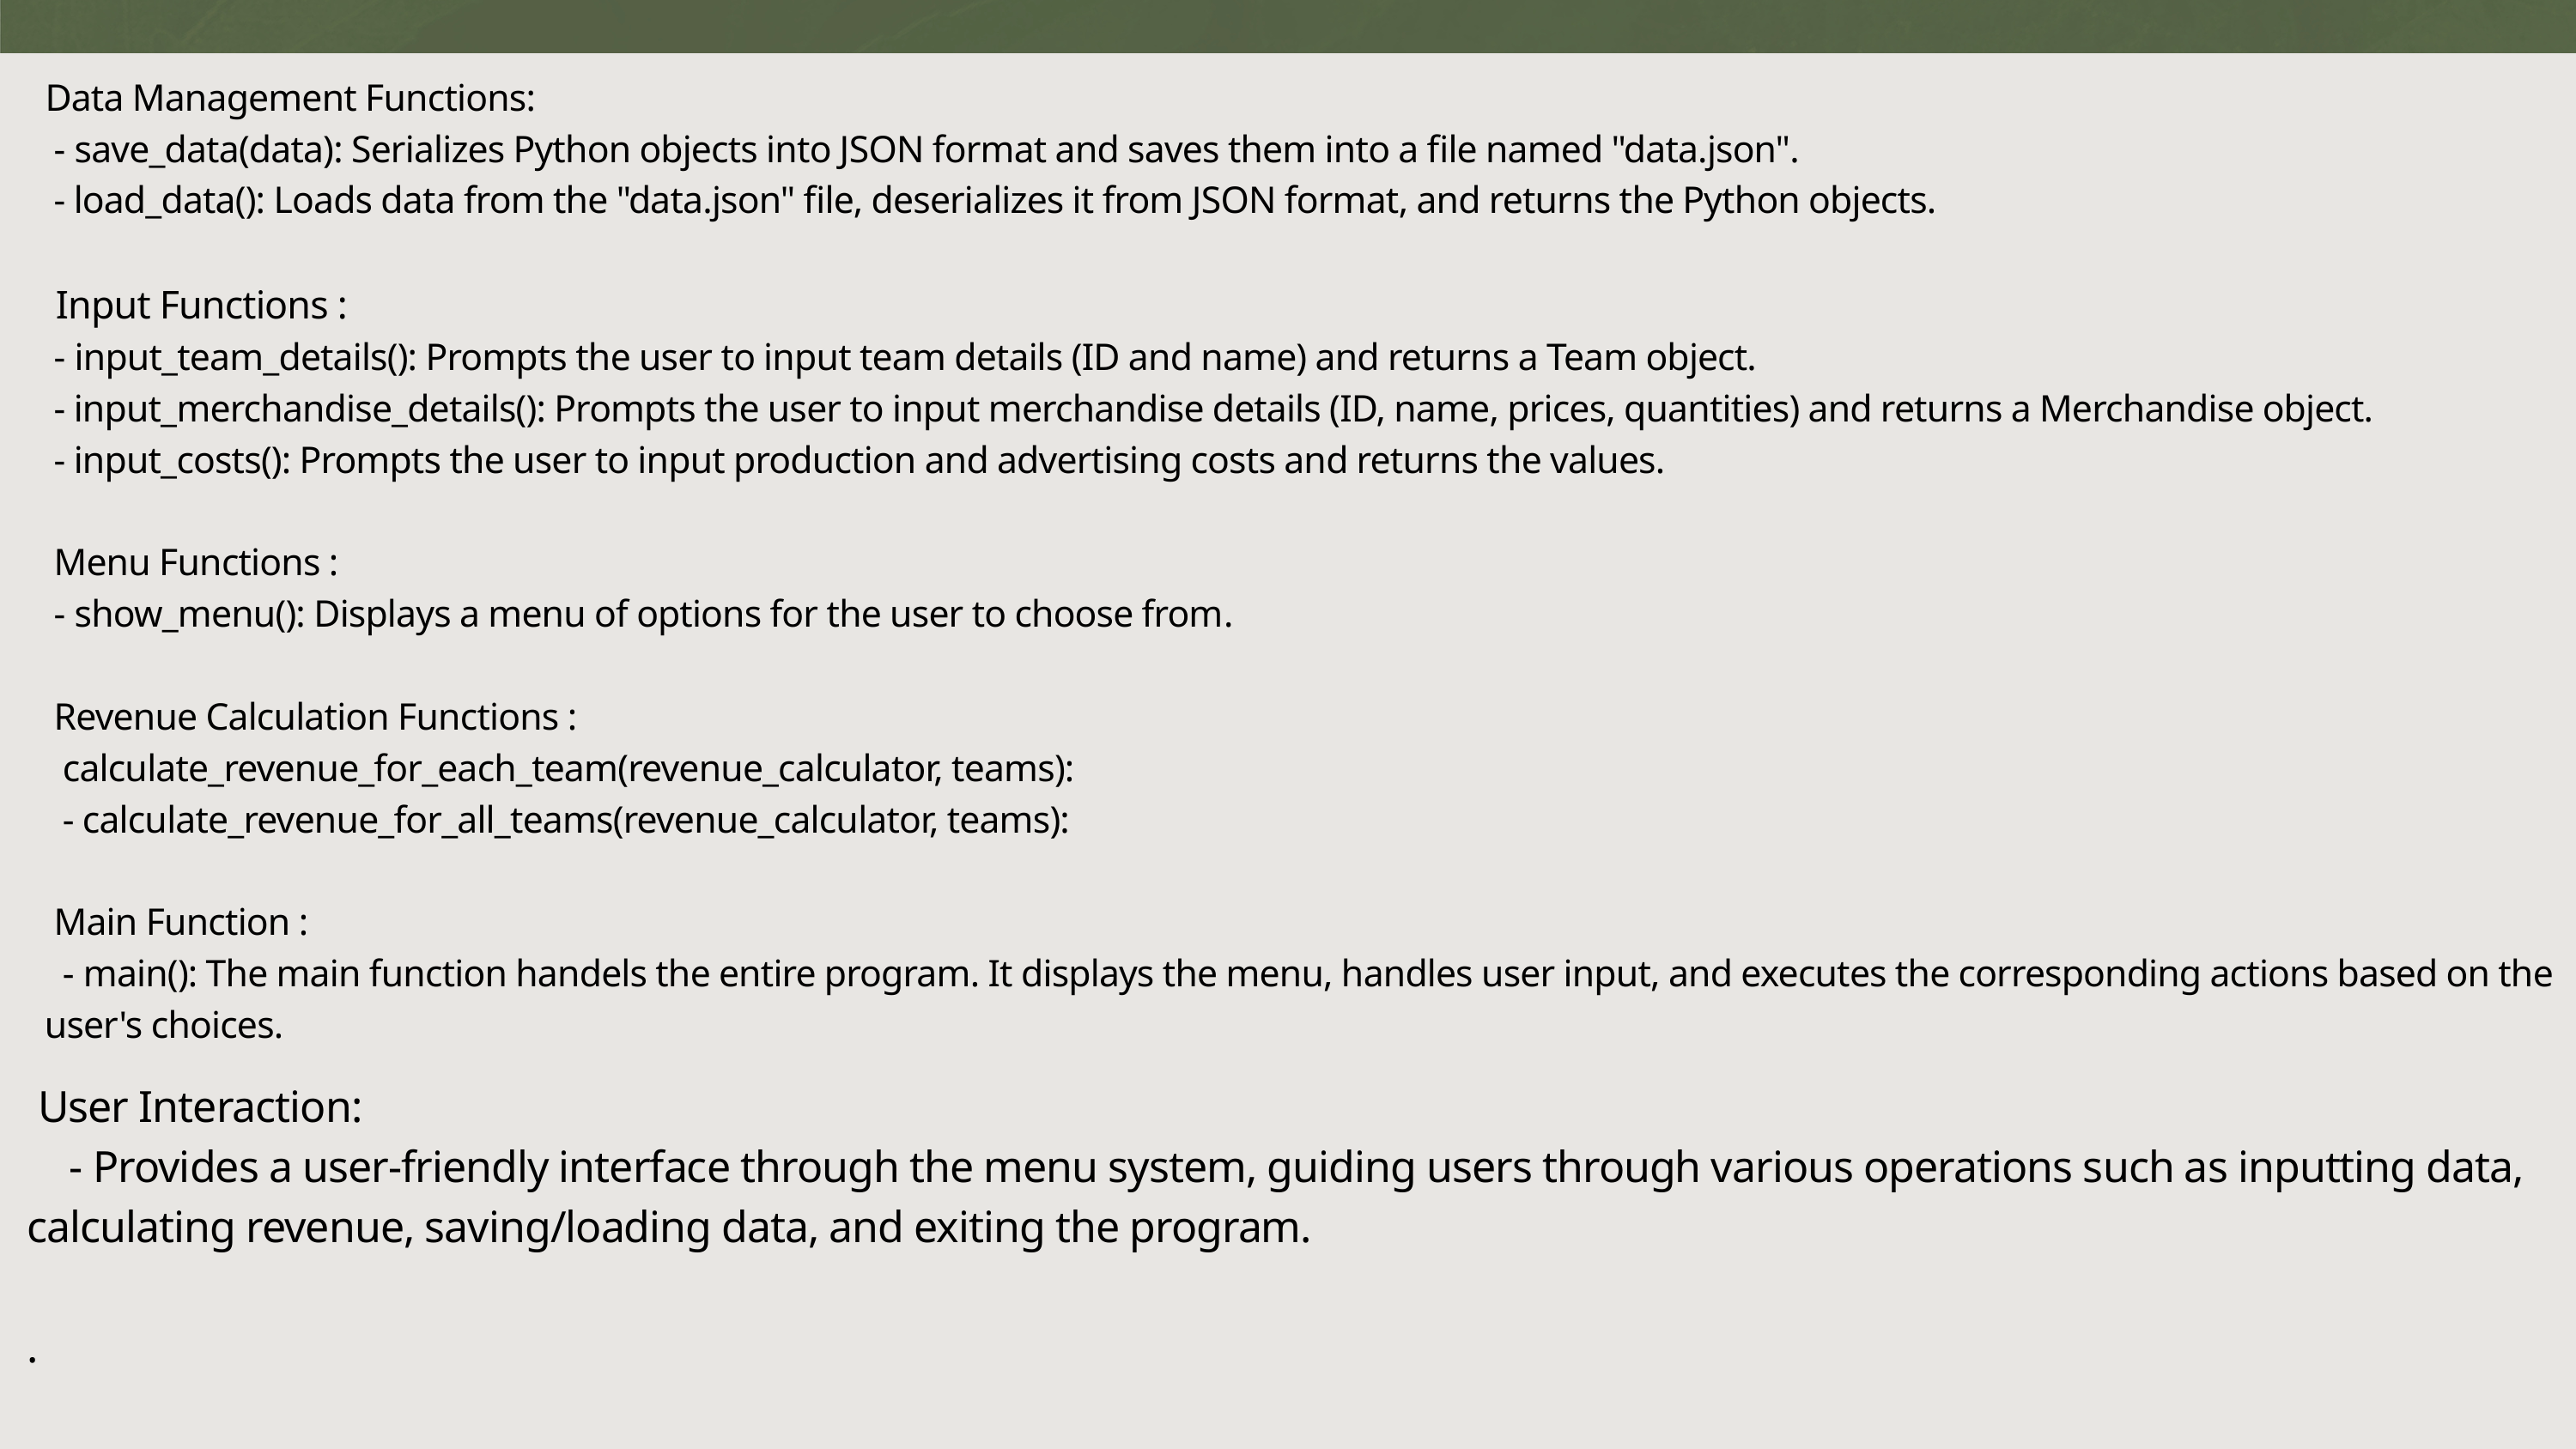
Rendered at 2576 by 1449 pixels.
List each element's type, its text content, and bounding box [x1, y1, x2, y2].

text_box User Interaction: - Provides a user-friendly interface through the menu system, guiding users through various operations such as inputting data, calculating revenue, saving/loading data, and exiting the program. . [27, 1070, 2576, 1372]
text_box [0, 0, 2576, 53]
text_box Data Management Functions: - save_data(data): Serializes Python objects into JSON format and saves them into a file named "data.json". - load_data(): Loads data from the "data.json" file, deserializes it from JSON format, and returns the Python objects. Input Functions : - input_team_details(): Prompts the user to input team details (ID and name) and returns a Team object. - input_merchandise_details(): Prompts the user to input merchandise details (ID, name, prices, quantities) and returns a Merchandise object. - input_costs(): Prompts the user to input production and advertising costs and returns the values. Menu Functions : - show_menu(): Displays a menu of options for the user to choose from. Revenue Calculation Functions : calculate_revenue_for_each_team(revenue_calculator, teams): - calculate_revenue_for_all_teams(revenue_calculator, teams): Main Function : - main(): The main function handels the entire program. It displays the menu, handles user input, and executes the corresponding actions based on the user's choices. [27, 66, 2576, 1070]
